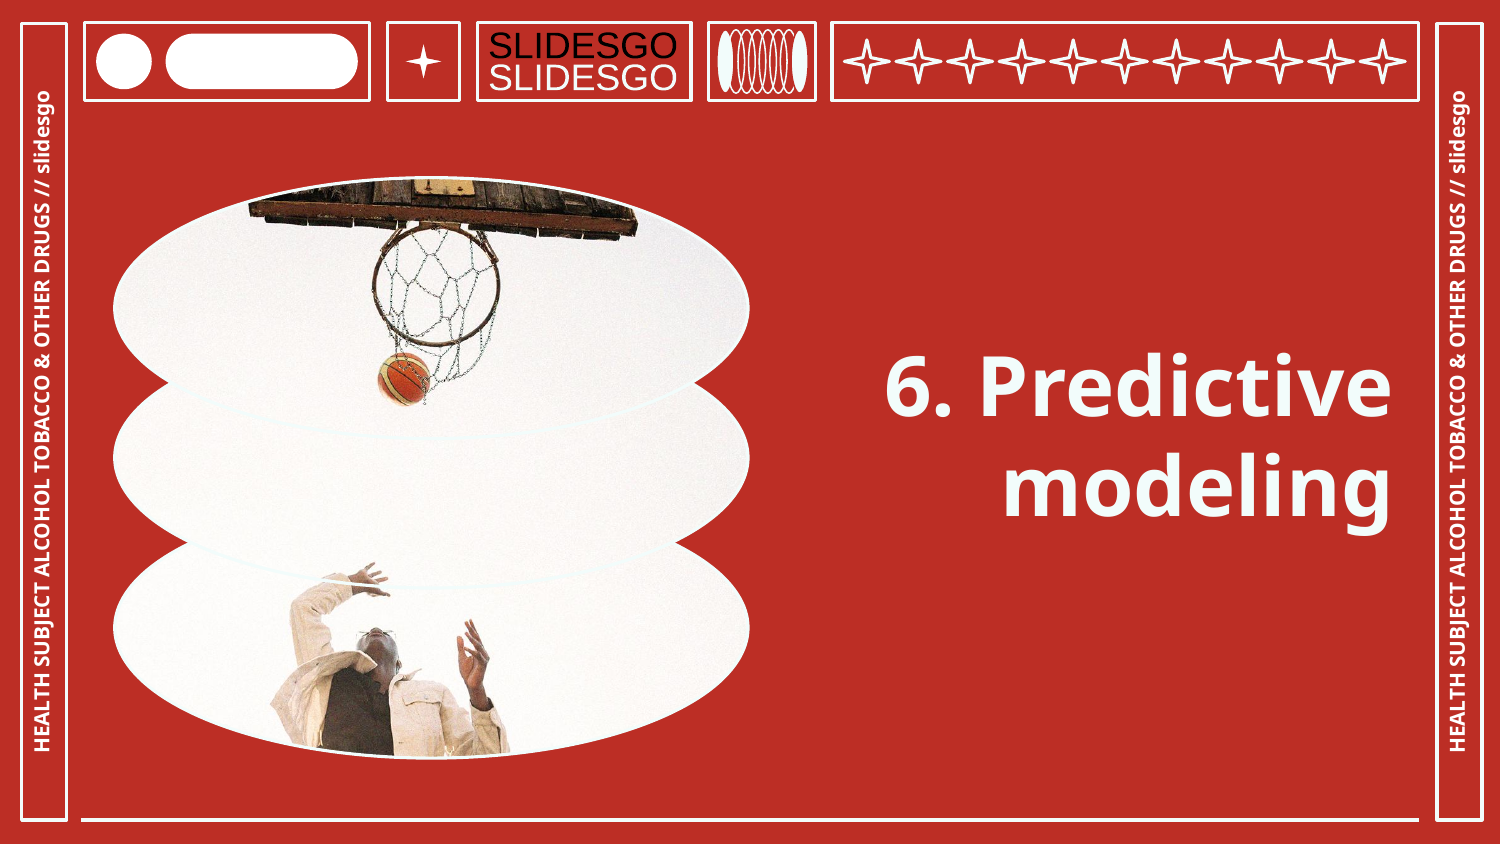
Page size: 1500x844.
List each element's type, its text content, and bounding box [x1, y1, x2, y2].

picture [114, 177, 749, 759]
text_box HEALTH SUBJECT ALCOHOL TOBACCO & OTHER DRUGS // slidesgo [21, 23, 67, 821]
text_box HEALTH SUBJECT ALCOHOL TOBACCO & OTHER DRUGS // slidesgo [1436, 23, 1482, 821]
title 6. Predictive modeling [754, 273, 1410, 593]
